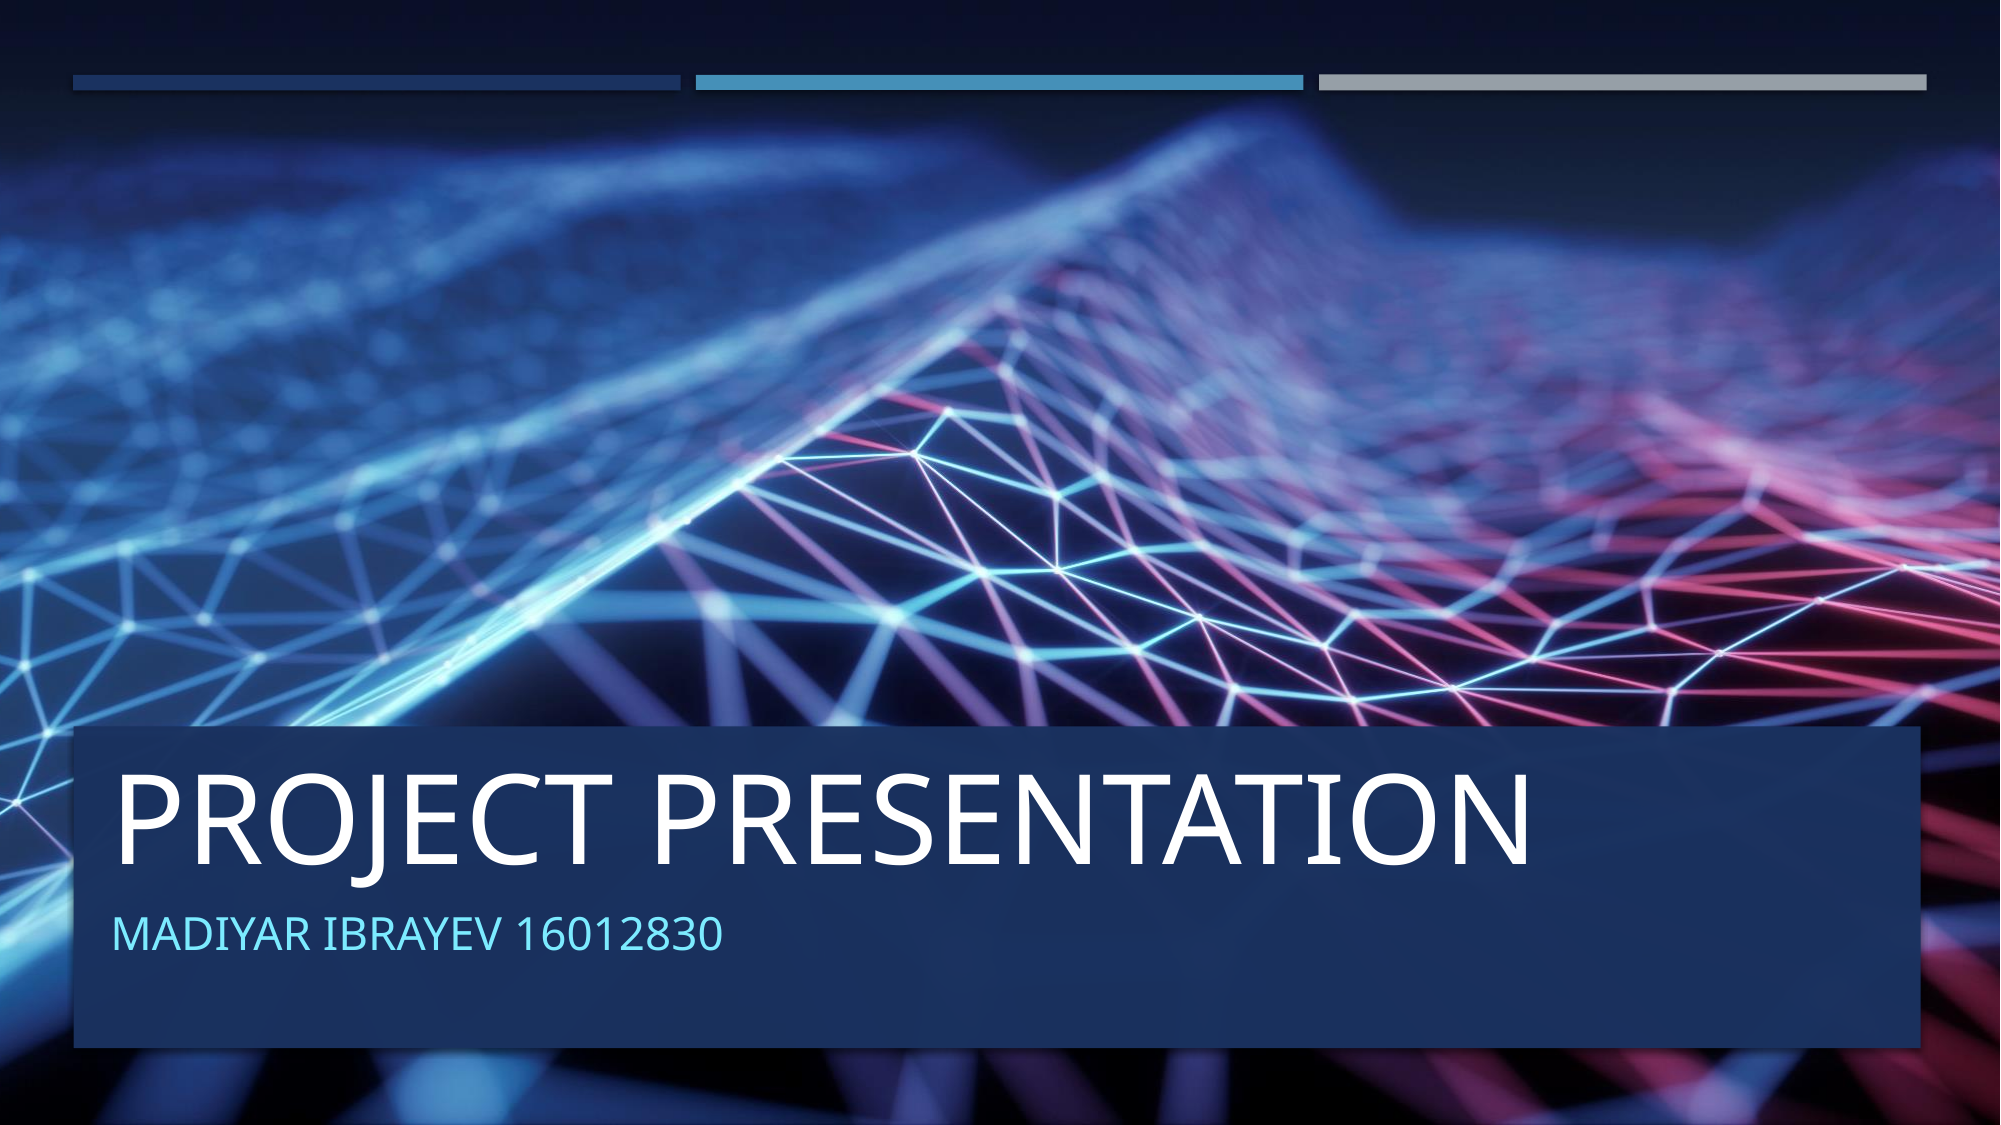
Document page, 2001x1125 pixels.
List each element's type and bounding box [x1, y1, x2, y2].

text_box [72, 73, 1928, 92]
picture [0, 0, 2000, 1125]
